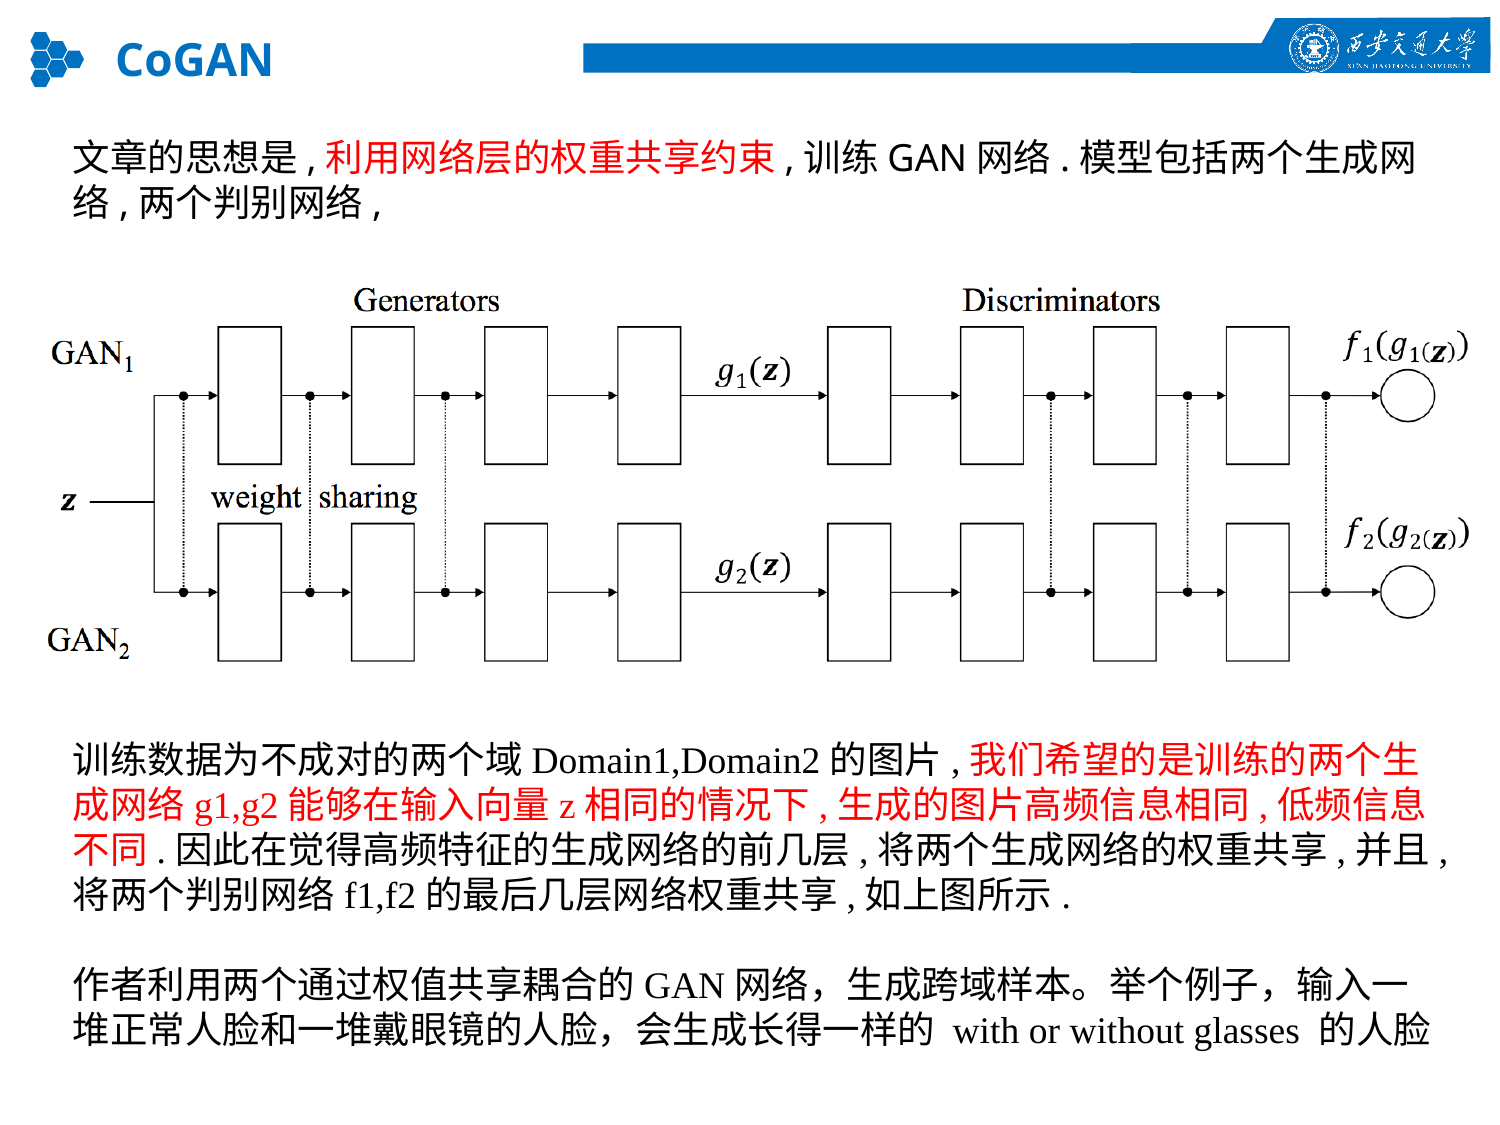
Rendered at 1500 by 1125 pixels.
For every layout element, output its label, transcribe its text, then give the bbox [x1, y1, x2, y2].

text_box 文章的思想是,利用网络层的权重共享约束,训练GAN网络.模型包括两个生成网络,两个判别网络, [57, 126, 1458, 231]
text_box [582, 42, 1285, 74]
text_box 训练数据为不成对的两个域Domain1,Domain2的图片,我们希望的是训练的两个生成网络g1,g2能够在输入向量z相同的情况下,生成的图片高频信息相同,低频信息不同.因此在觉得高频特征的生成网络的前几层,将两个生成网络的权重共享,并且,将两个判别网络f1,f2的最后几层网络权重共享,如上图所示. 作者利用两个通过权值共享耦合的GAN网络，生成跨域样本。举个例子，输入一堆正常人脸和一堆戴眼镜的人脸，会生成长得一样的 with or without glasses 的人脸 [57, 728, 1458, 1104]
picture [0, 261, 1500, 678]
text_box CoGAN [100, 22, 290, 93]
